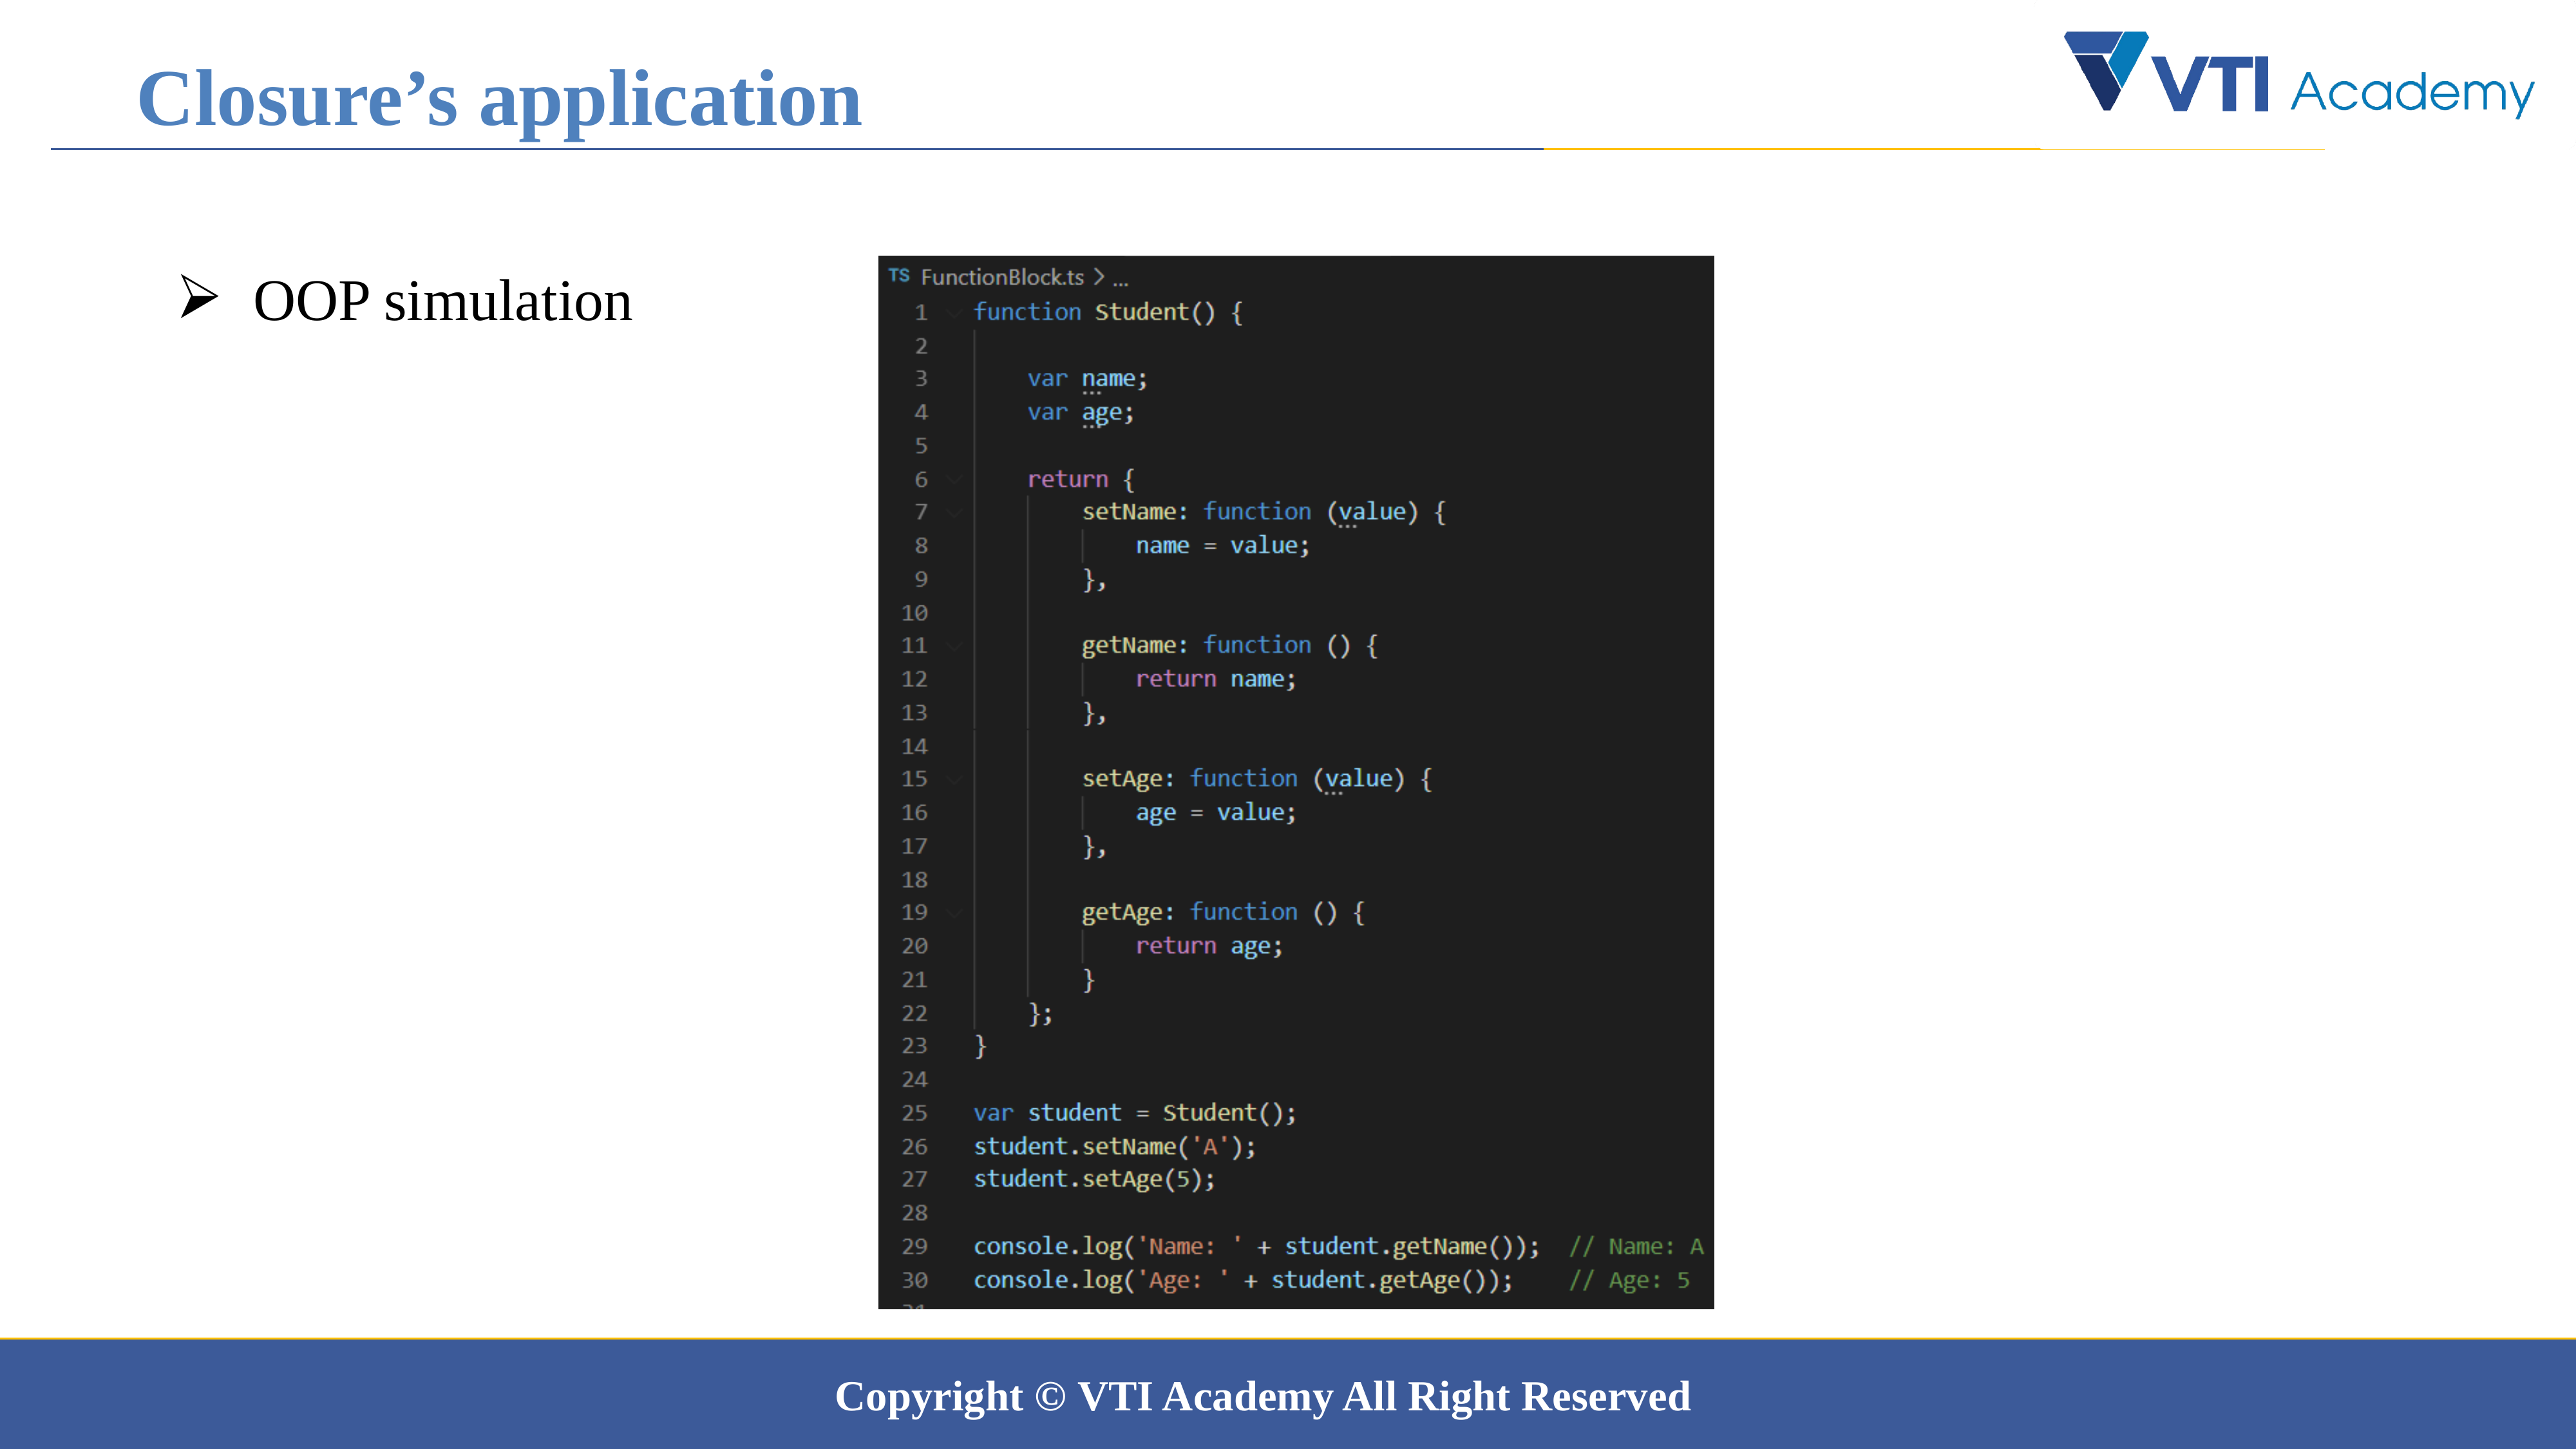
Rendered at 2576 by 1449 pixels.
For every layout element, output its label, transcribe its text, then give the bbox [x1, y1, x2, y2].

text_box Closure’s application [126, 60, 996, 126]
picture [878, 256, 1714, 1310]
text_box OOP simulation [168, 256, 739, 366]
picture [2034, 1, 2576, 149]
